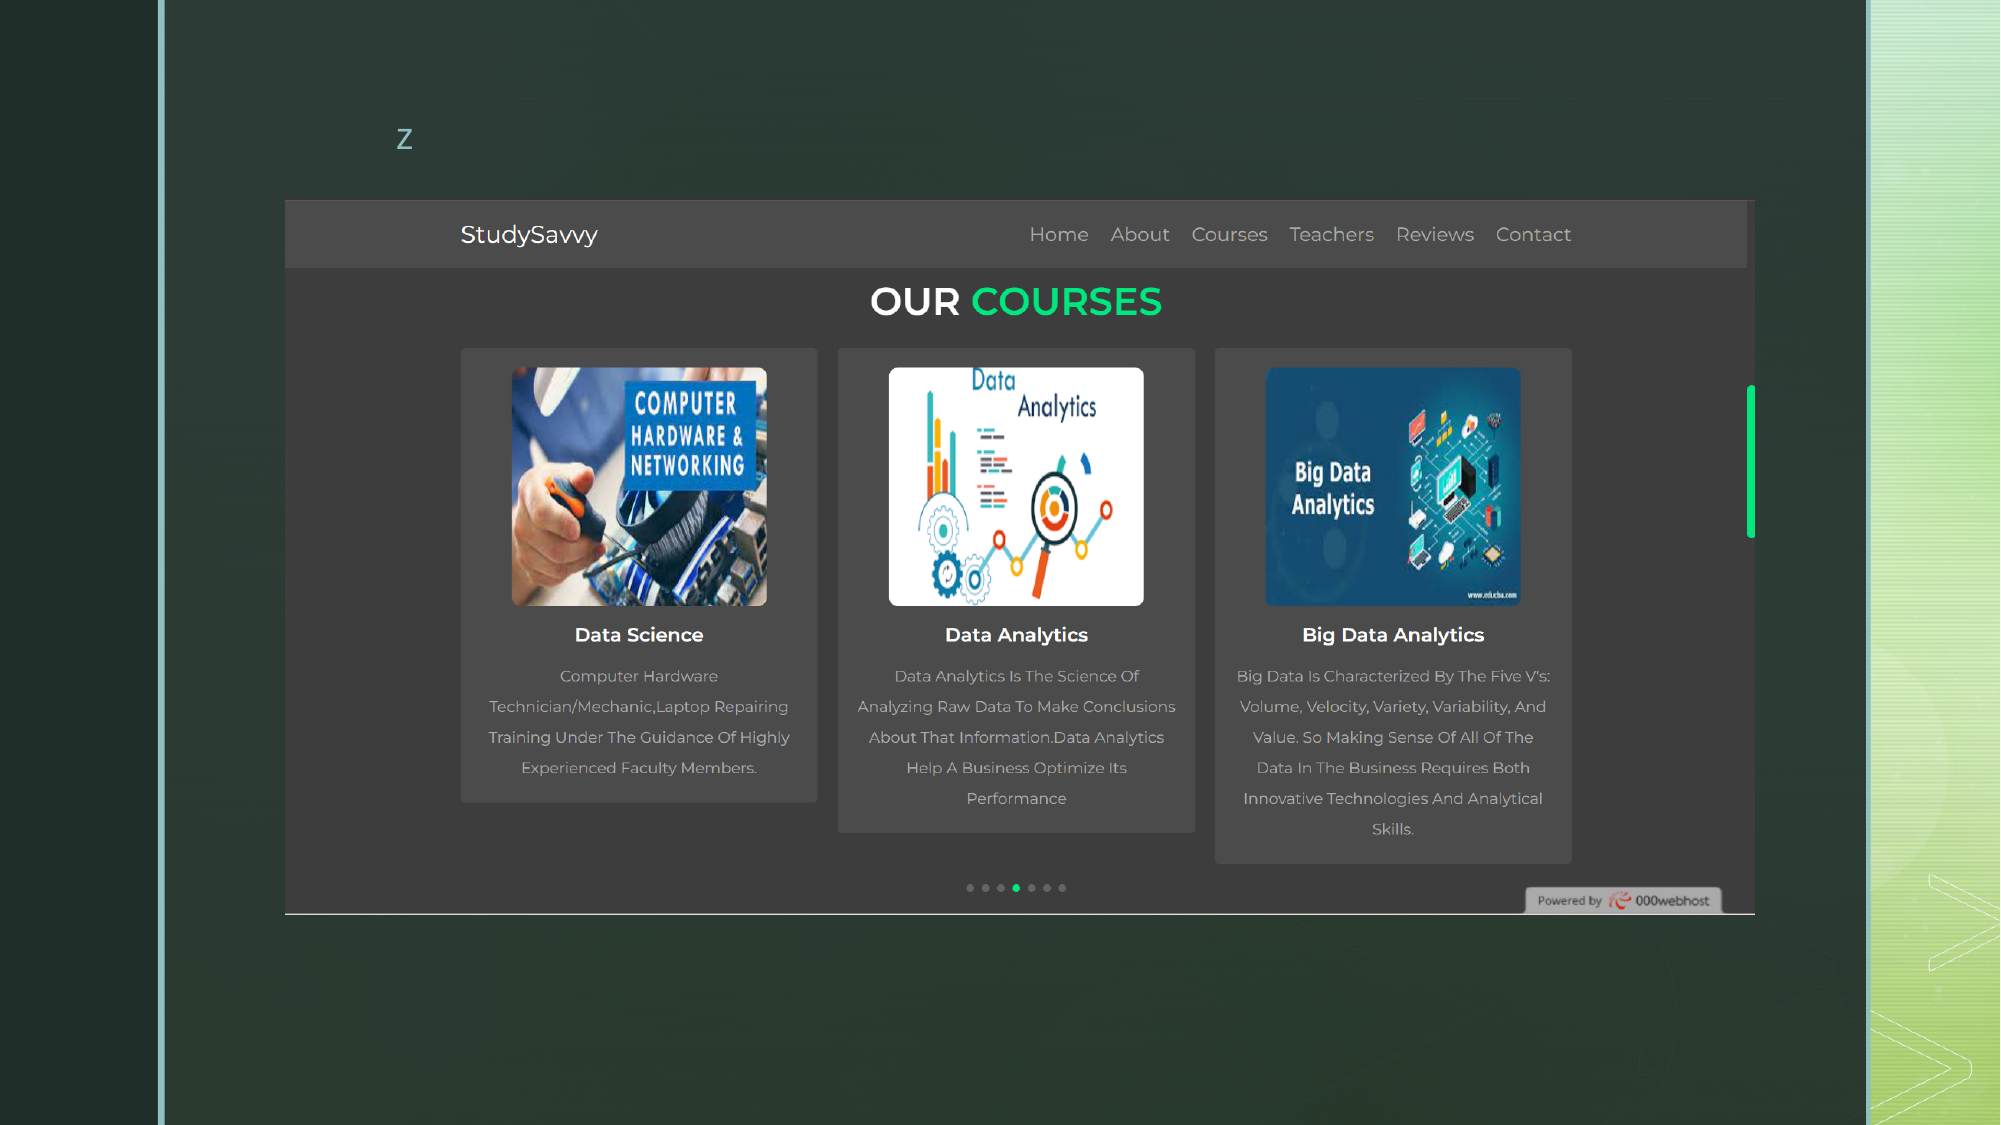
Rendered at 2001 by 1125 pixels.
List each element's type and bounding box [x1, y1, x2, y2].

picture [1871, 0, 2001, 1125]
list [284, 196, 1756, 915]
